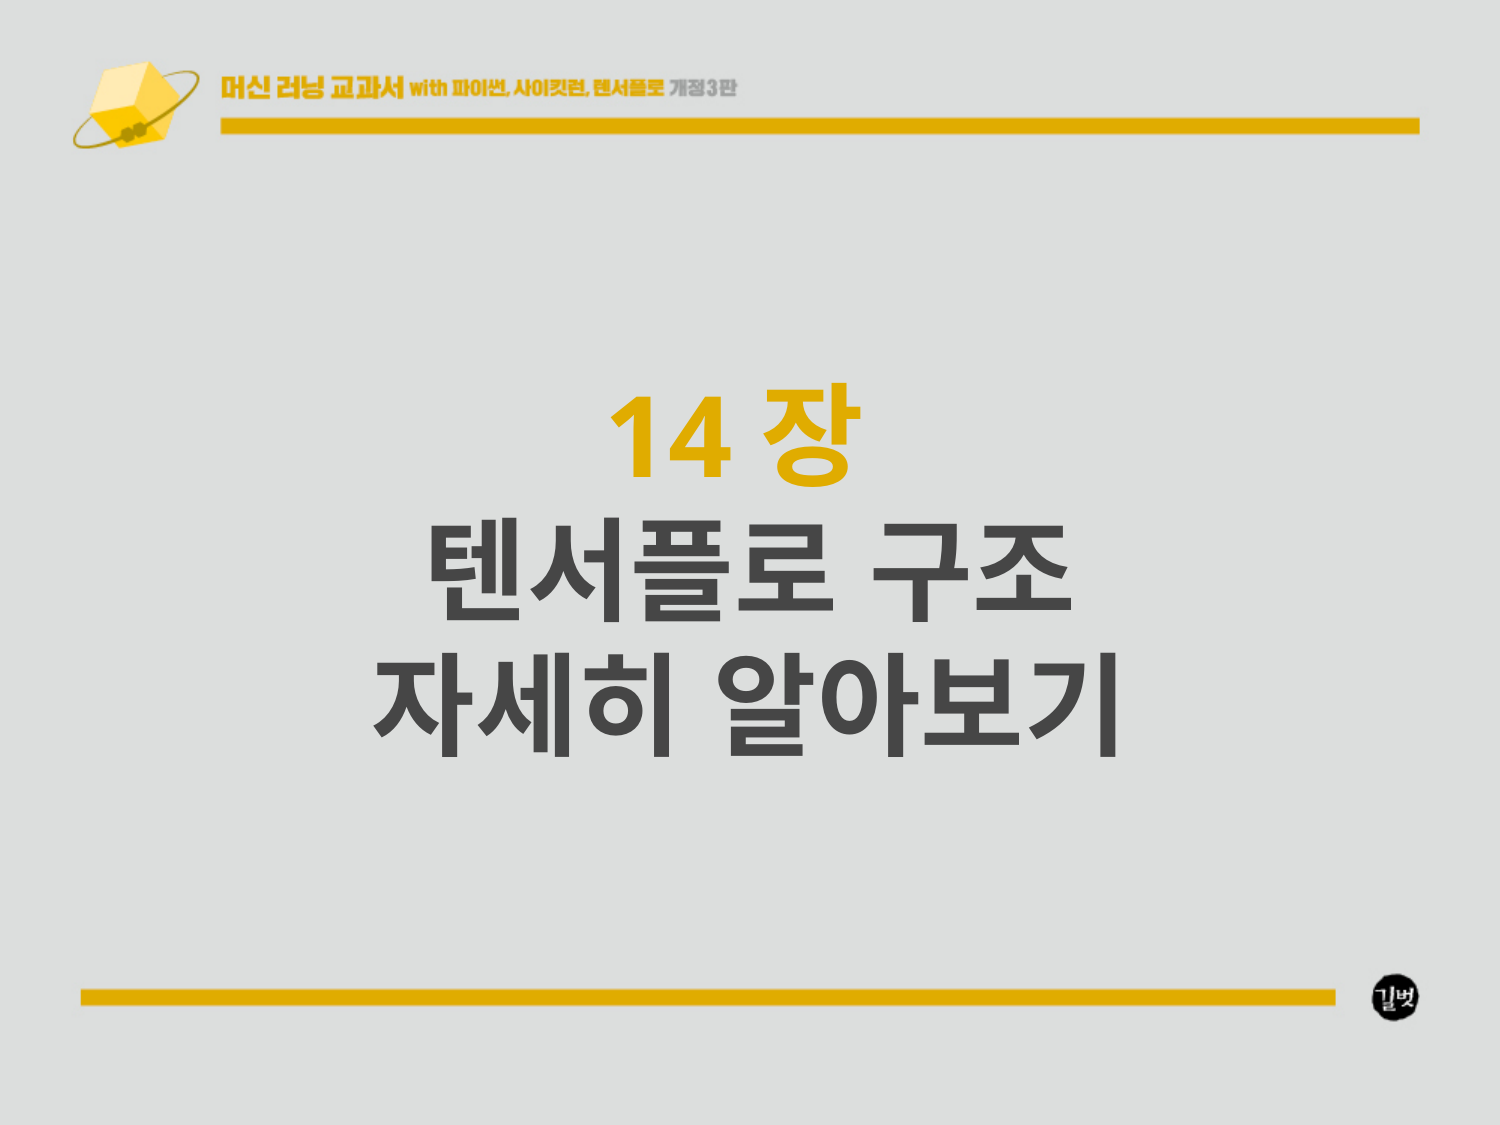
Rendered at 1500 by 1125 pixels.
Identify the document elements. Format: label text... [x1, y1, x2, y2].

picture [0, 0, 1500, 364]
picture [0, 676, 1500, 1125]
text_box 14장 텐서플로 구조 자세히 알아보기 [0, 364, 1500, 676]
